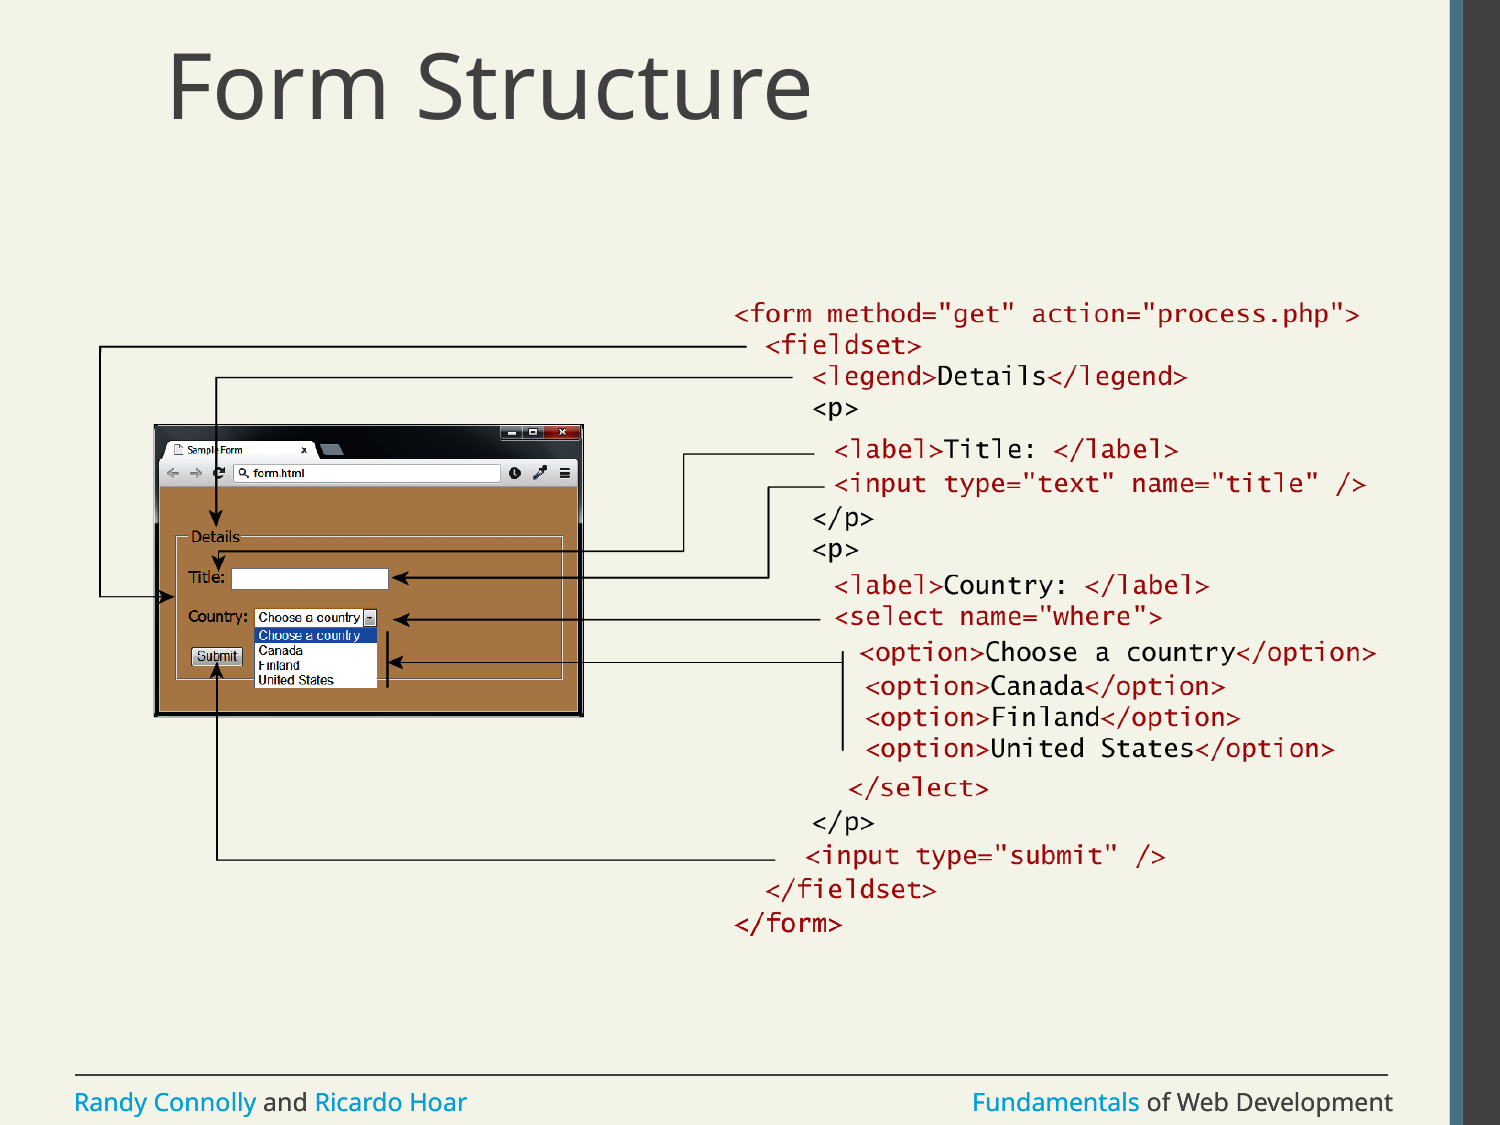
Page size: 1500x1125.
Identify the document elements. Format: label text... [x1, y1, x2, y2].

picture [99, 299, 1378, 938]
title Form Structure [150, 20, 1425, 188]
